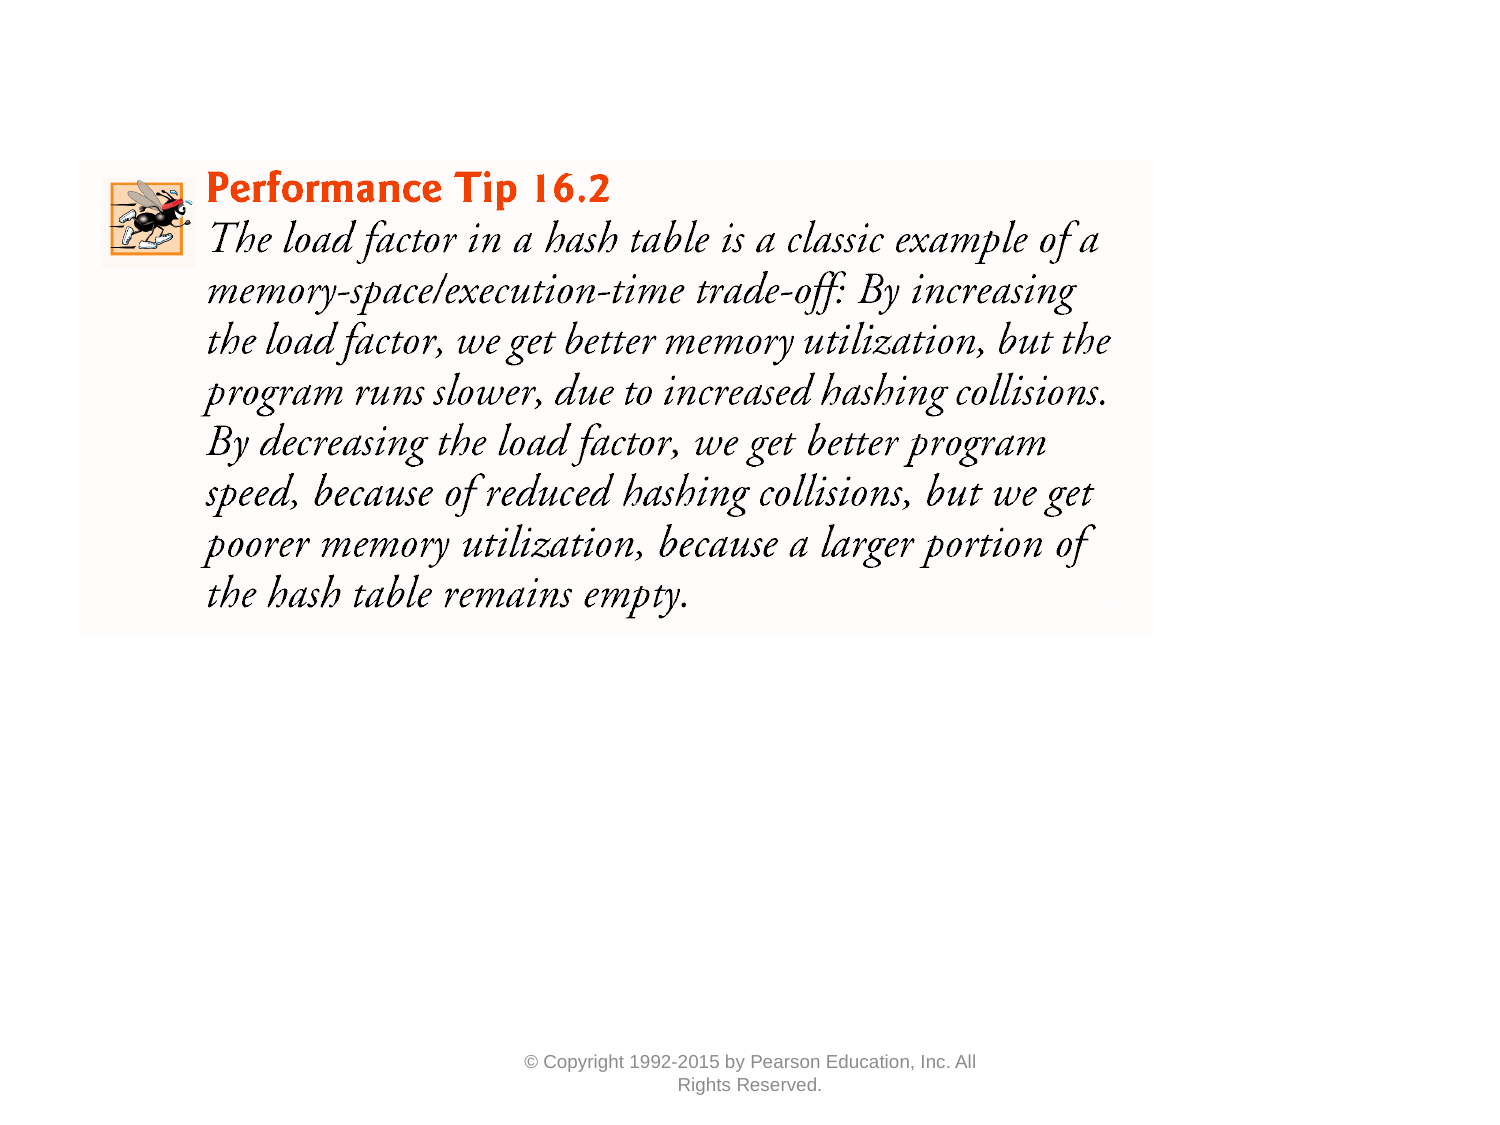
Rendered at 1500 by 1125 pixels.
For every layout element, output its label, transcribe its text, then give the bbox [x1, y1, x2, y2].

picture [0, 106, 1500, 1018]
footer © Copyright 1992-2015 by Pearson Education, Inc. All Rights Reserved. [496, 1042, 1004, 1103]
